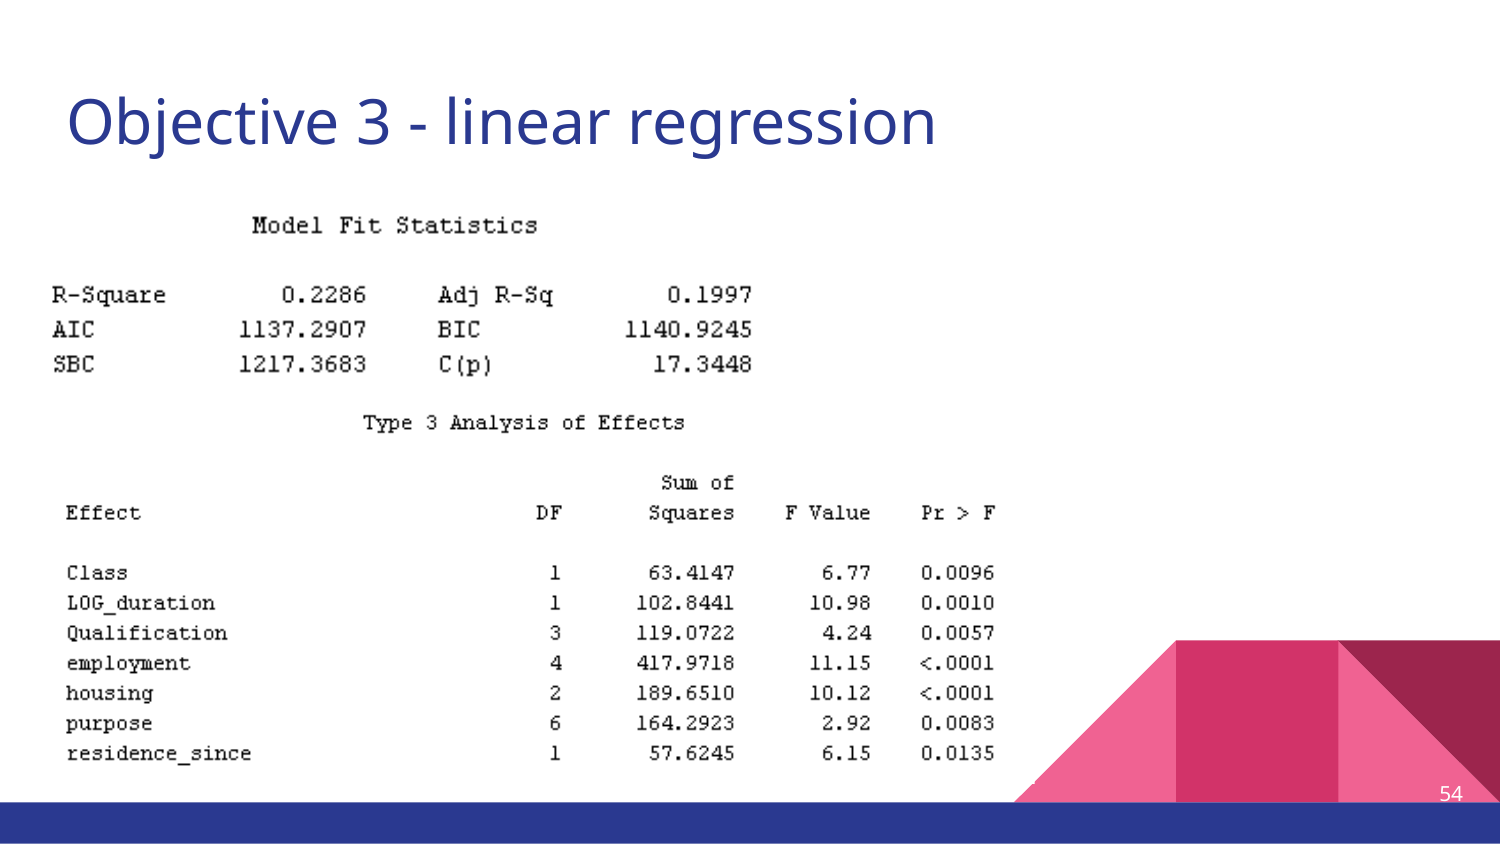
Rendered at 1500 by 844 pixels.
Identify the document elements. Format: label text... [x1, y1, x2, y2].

picture [50, 201, 1035, 784]
title Objective 3 - linear regression [51, 67, 1449, 167]
slide_number 54 [1387, 762, 1478, 828]
